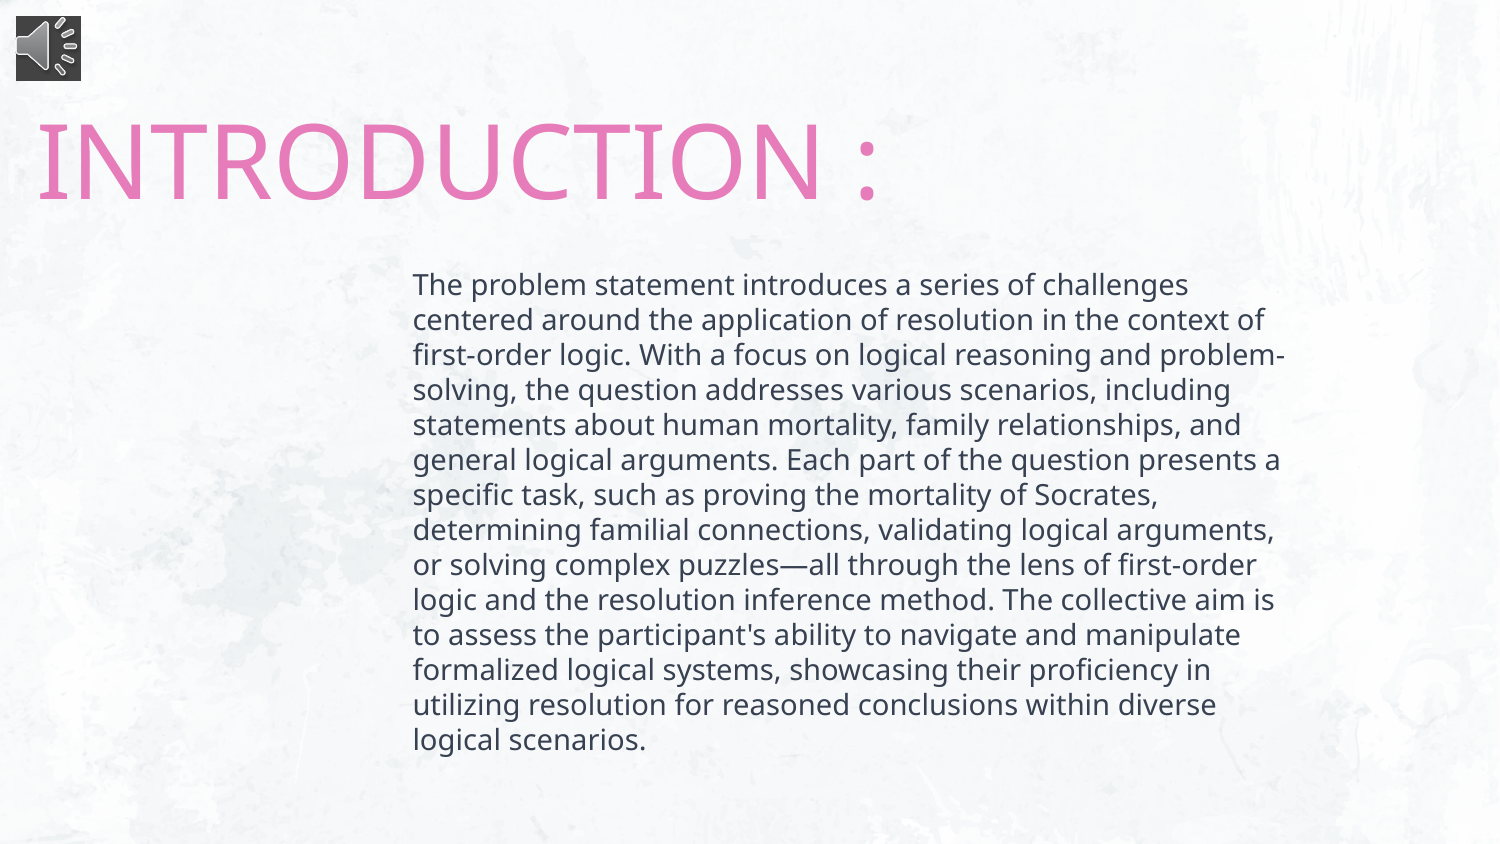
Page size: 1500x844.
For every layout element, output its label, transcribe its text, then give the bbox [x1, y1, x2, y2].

title INTRODUCTION : [21, 61, 982, 237]
picture [0, 0, 1500, 844]
text_box The problem statement introduces a series of challenges centered around the application of resolution in the context of first-order logic. With a focus on logical reasoning and problem-solving, the question addresses various scenarios, including statements about human mortality, family relationships, and general logical arguments. Each part of the question presents a specific task, such as proving the mortality of Socrates, determining familial connections, validating logical arguments, or solving complex puzzles—all through the lens of first-order logic and the resolution inference method. The collective aim is to assess the participant's ability to navigate and manipulate formalized logical systems, showcasing their proficiency in utilizing resolution for reasoned conclusions within diverse logical scenarios. [397, 259, 1316, 764]
